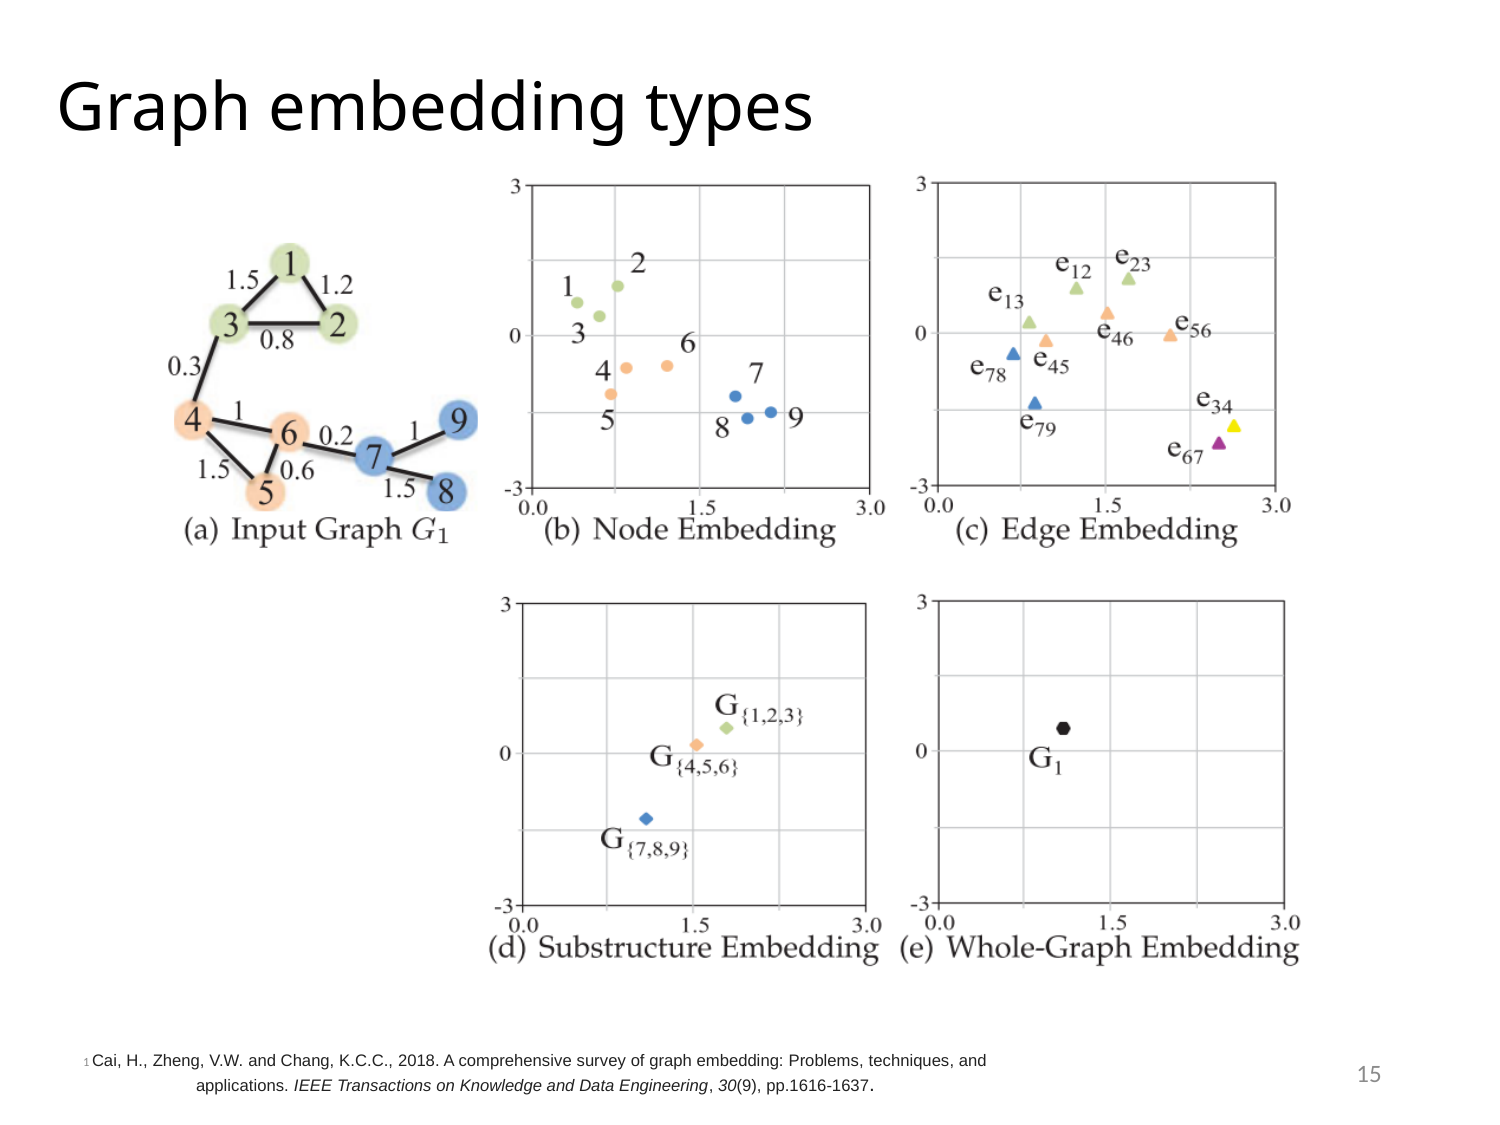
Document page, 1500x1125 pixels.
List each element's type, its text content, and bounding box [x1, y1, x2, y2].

slide_number 15 [1059, 1042, 1397, 1103]
picture [121, 171, 1312, 563]
title Graph embedding types [41, 0, 1336, 218]
footer 1 Cai, H., Zheng, V.W. and Chang, K.C.C., 2018. A comprehensive survey of graph embedding: Problems, techniques, and applications. IEEE Transactions on Knowledge and Data Engineering, 30(9), pp.1616-1637. [67, 1042, 1004, 1103]
picture [476, 564, 1336, 980]
